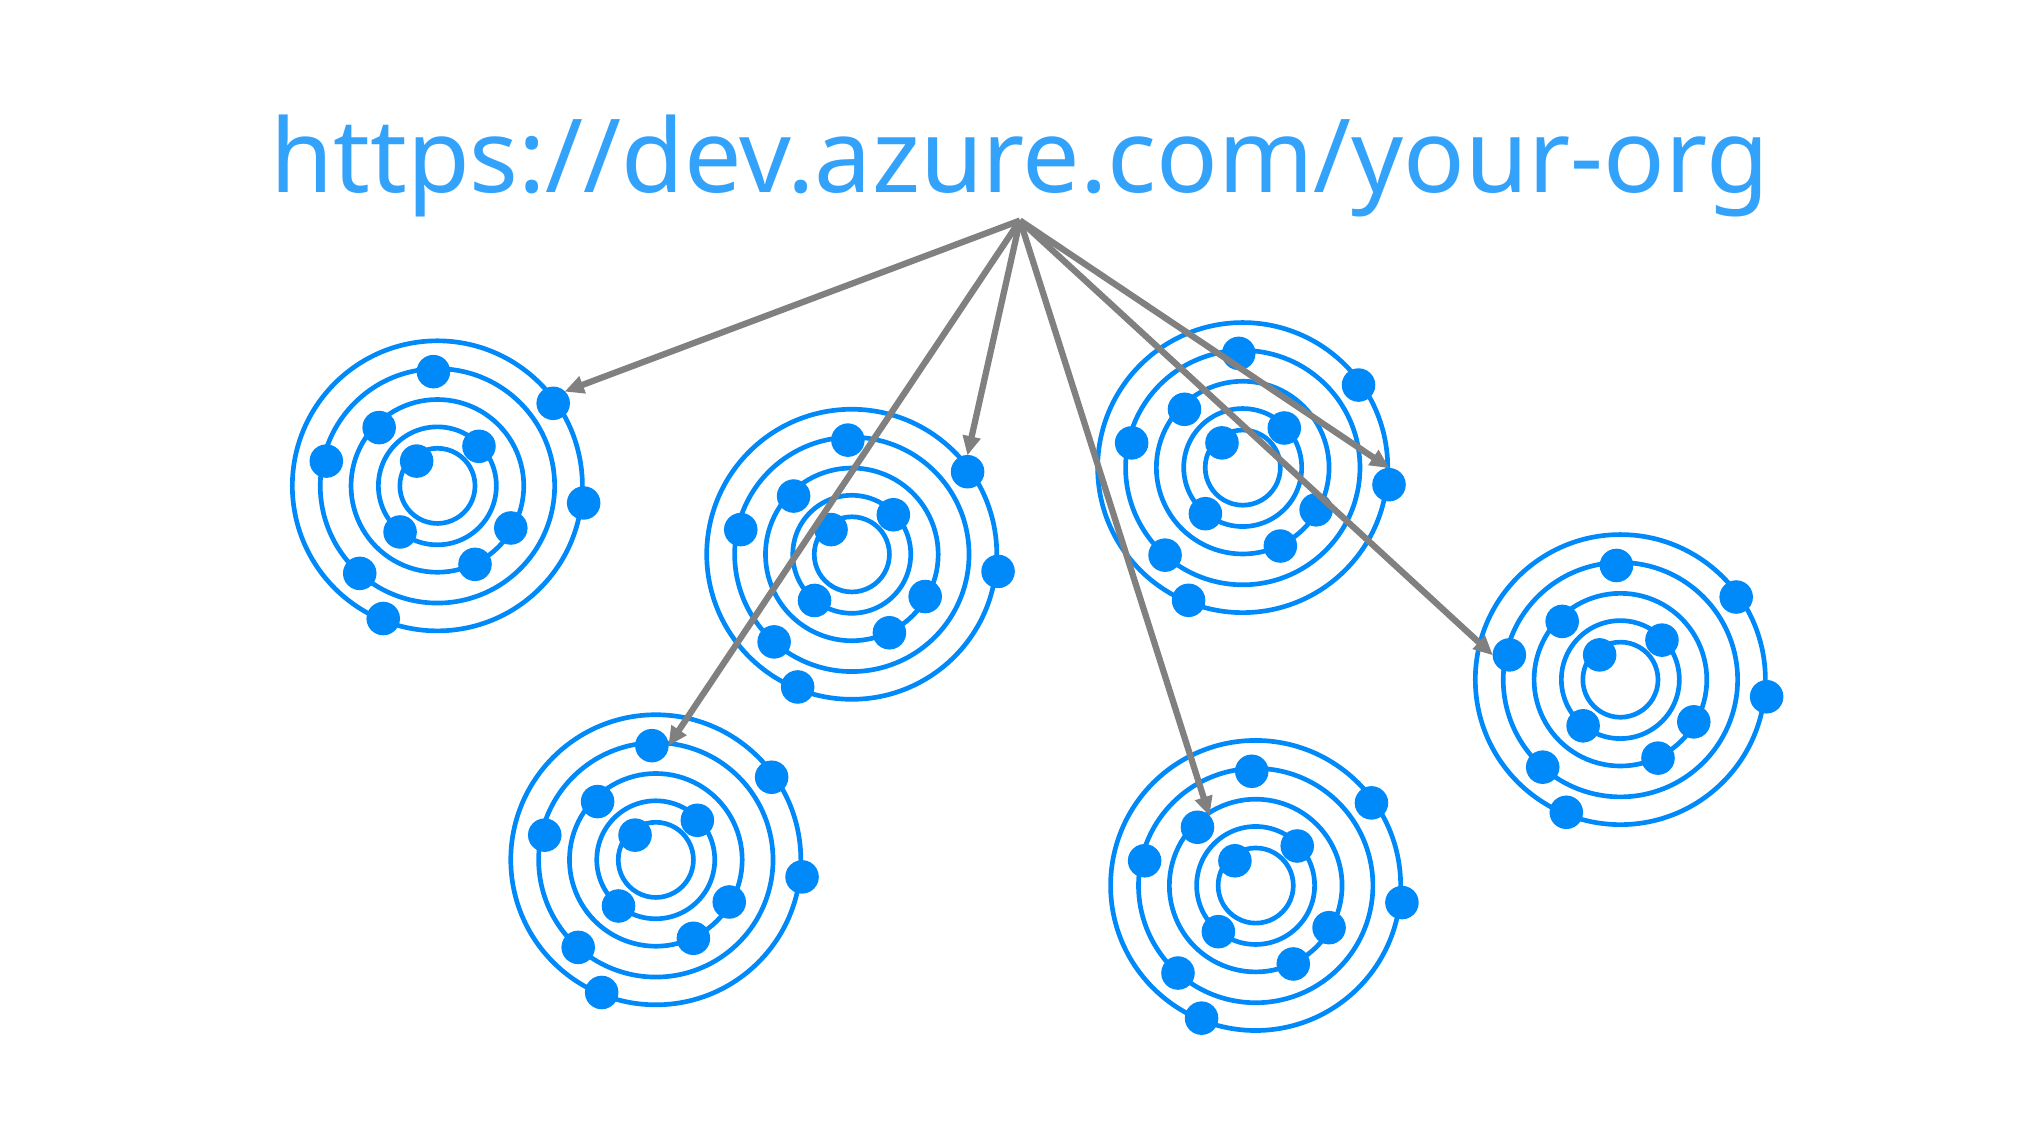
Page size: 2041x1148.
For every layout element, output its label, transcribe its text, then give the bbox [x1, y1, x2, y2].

text_box https://dev.azure.com/your-org [202, 83, 1838, 221]
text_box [292, 340, 601, 636]
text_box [1019, 656, 1210, 816]
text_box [1475, 534, 1784, 830]
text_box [1110, 740, 1419, 1036]
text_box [1019, 221, 1493, 656]
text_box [668, 221, 1021, 746]
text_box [510, 714, 820, 1010]
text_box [564, 221, 668, 392]
